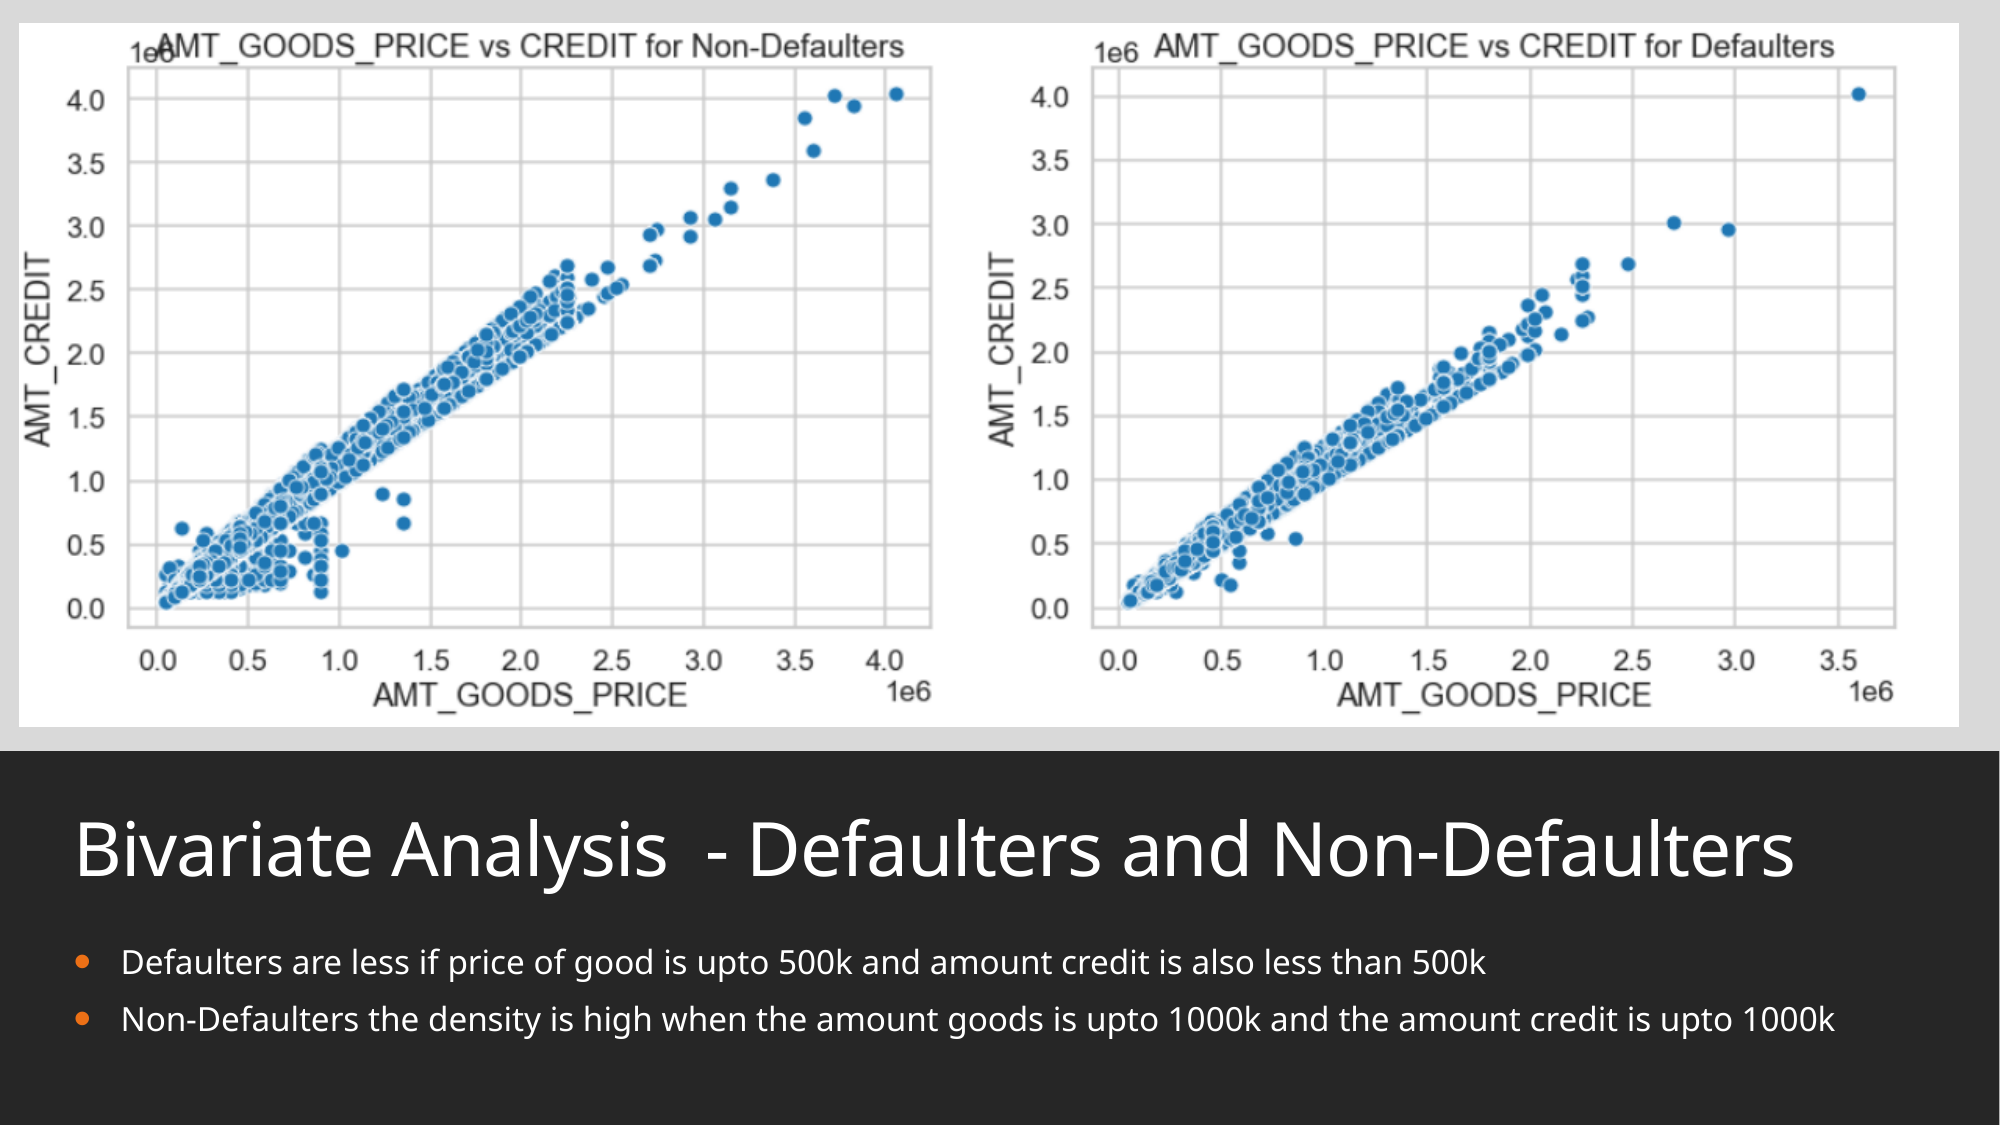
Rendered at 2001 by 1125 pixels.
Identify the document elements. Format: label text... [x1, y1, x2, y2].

picture [0, 0, 2000, 752]
title Bivariate Analysis - Defaulters and Non-Defaulters [58, 771, 1961, 894]
list Defaulters are less if price of good is upto 500k and amount credit is also less than 500k Non-Defaulters the density is high when the amount goods is upto 1000k and the amount credit is upto 1000k [58, 937, 1946, 1038]
